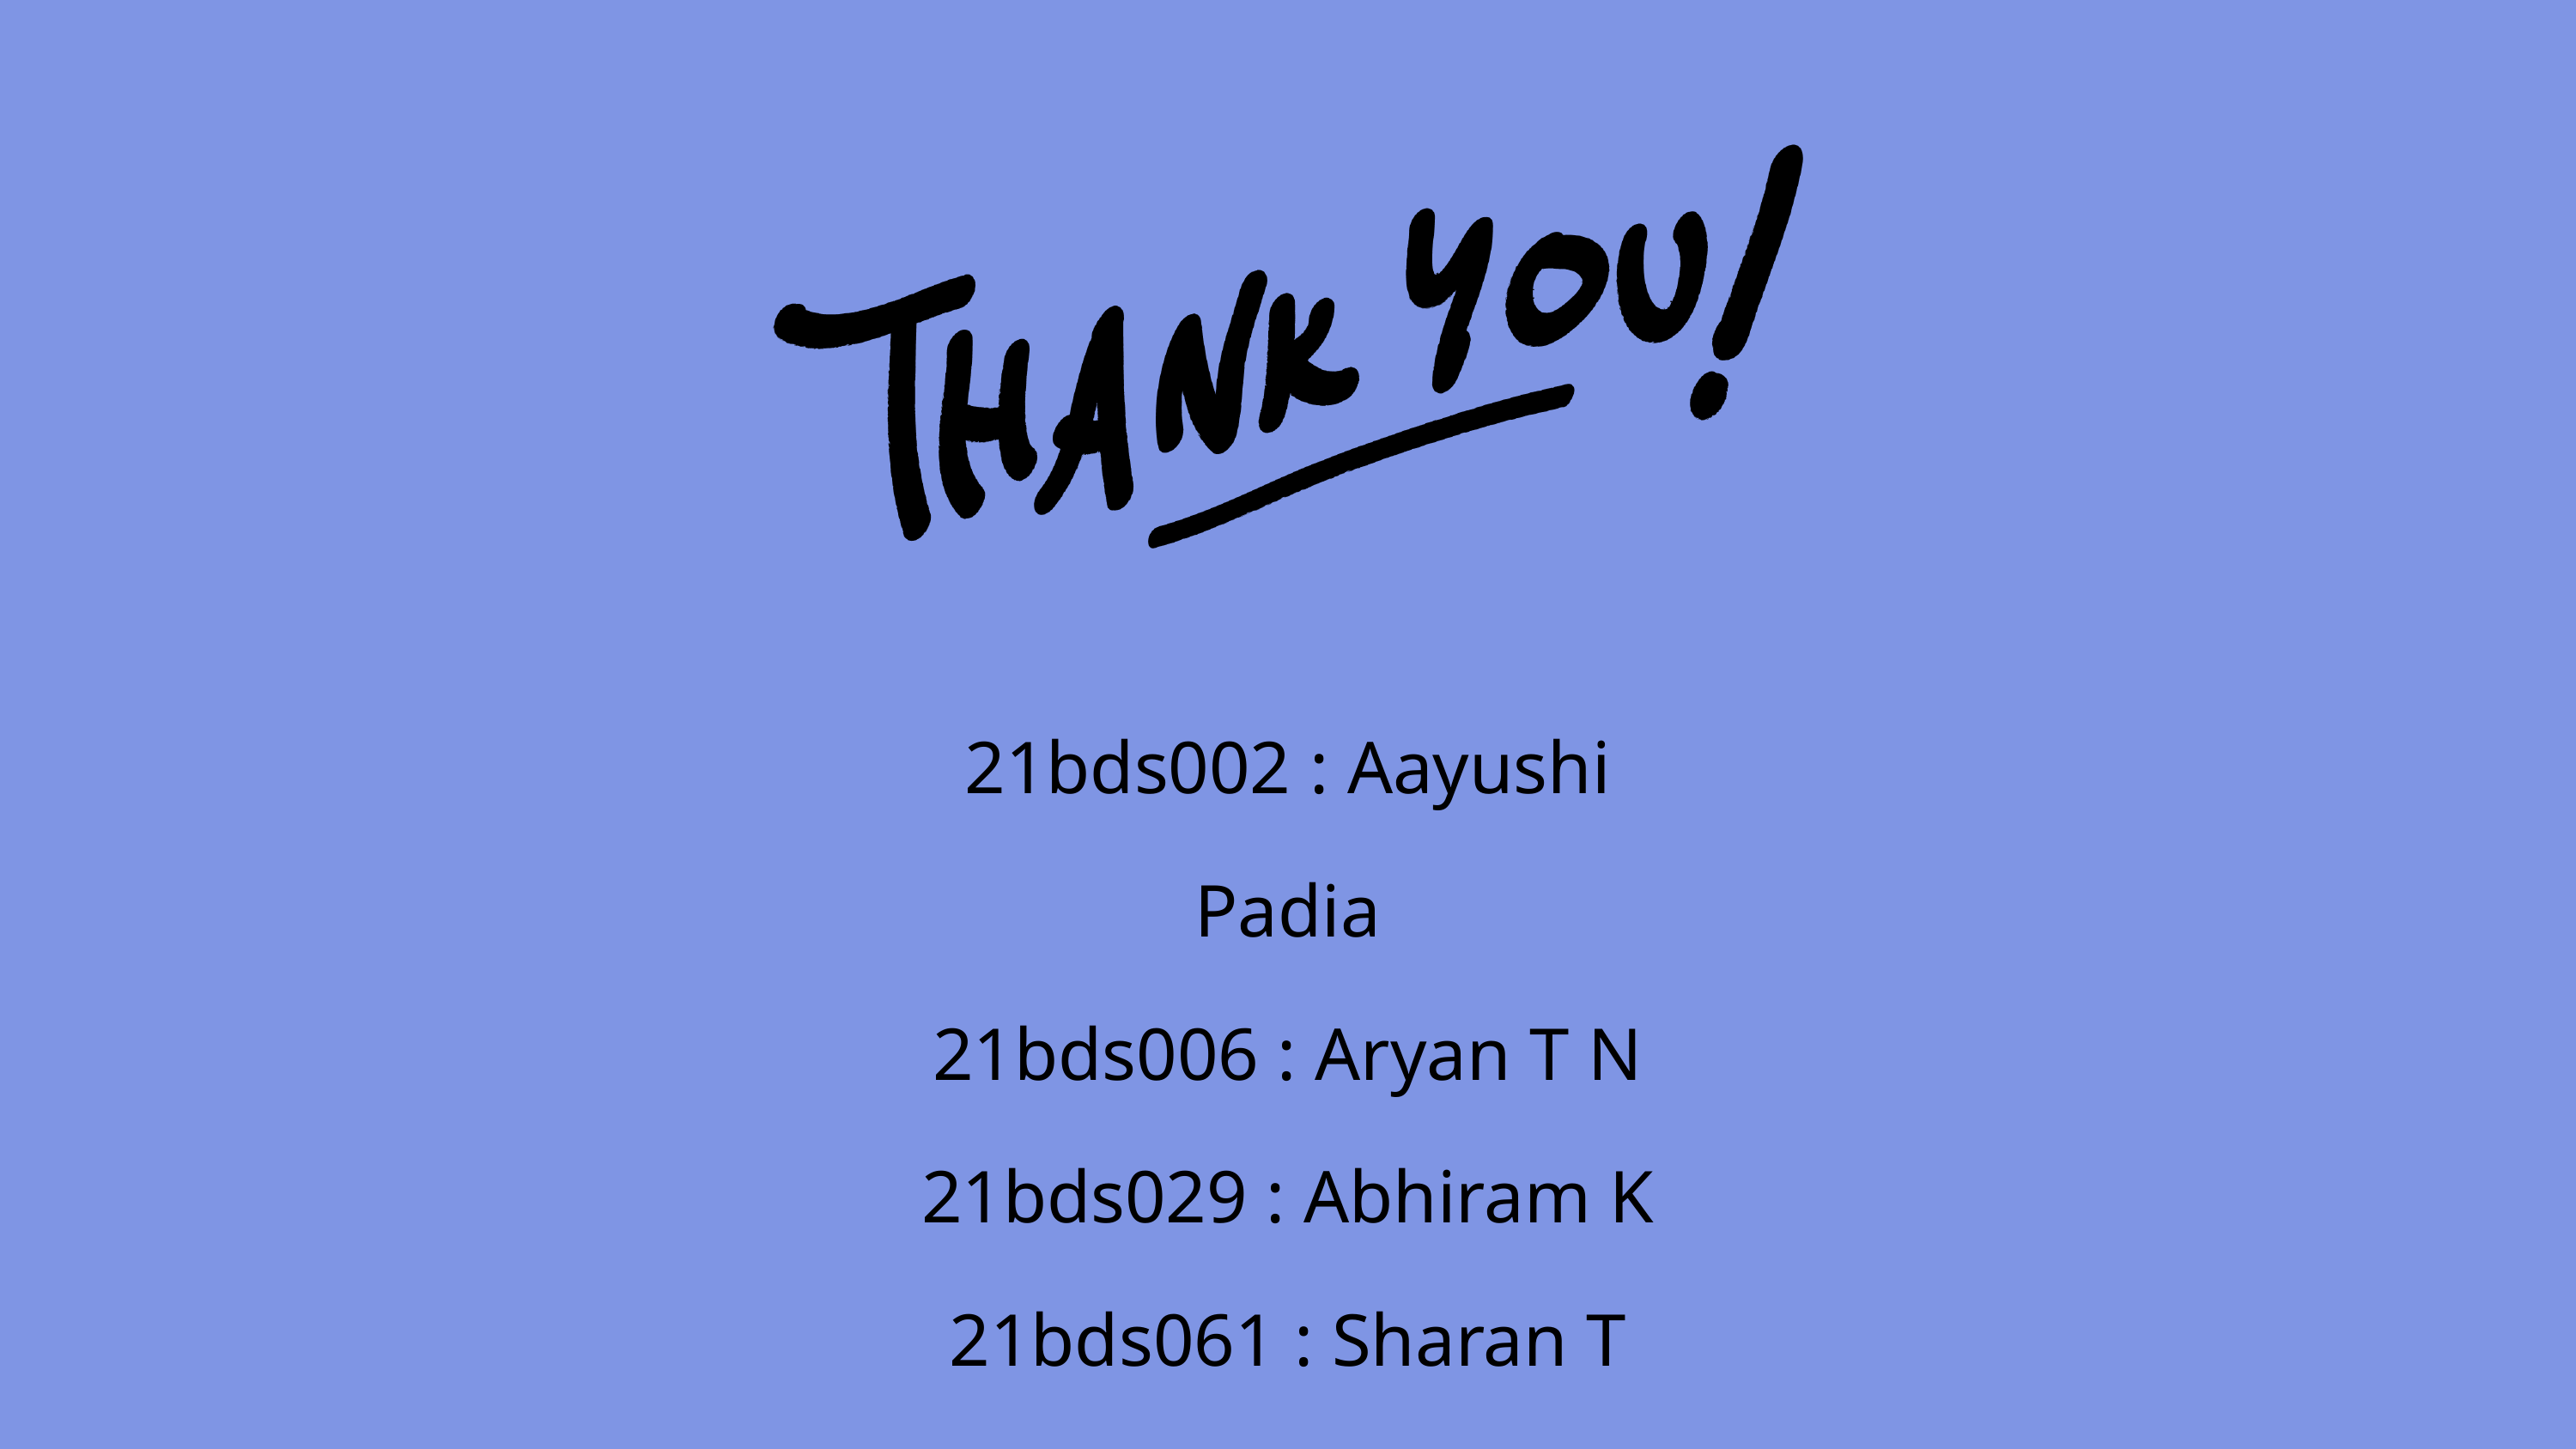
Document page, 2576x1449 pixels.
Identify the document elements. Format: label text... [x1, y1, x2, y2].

text_box [772, 144, 1803, 549]
text_box 21bds002 : Aayushi Padia 21bds006 : Aryan T N 21bds029 : Abhiram K 21bds061 : Sharan T [920, 664, 1656, 1381]
